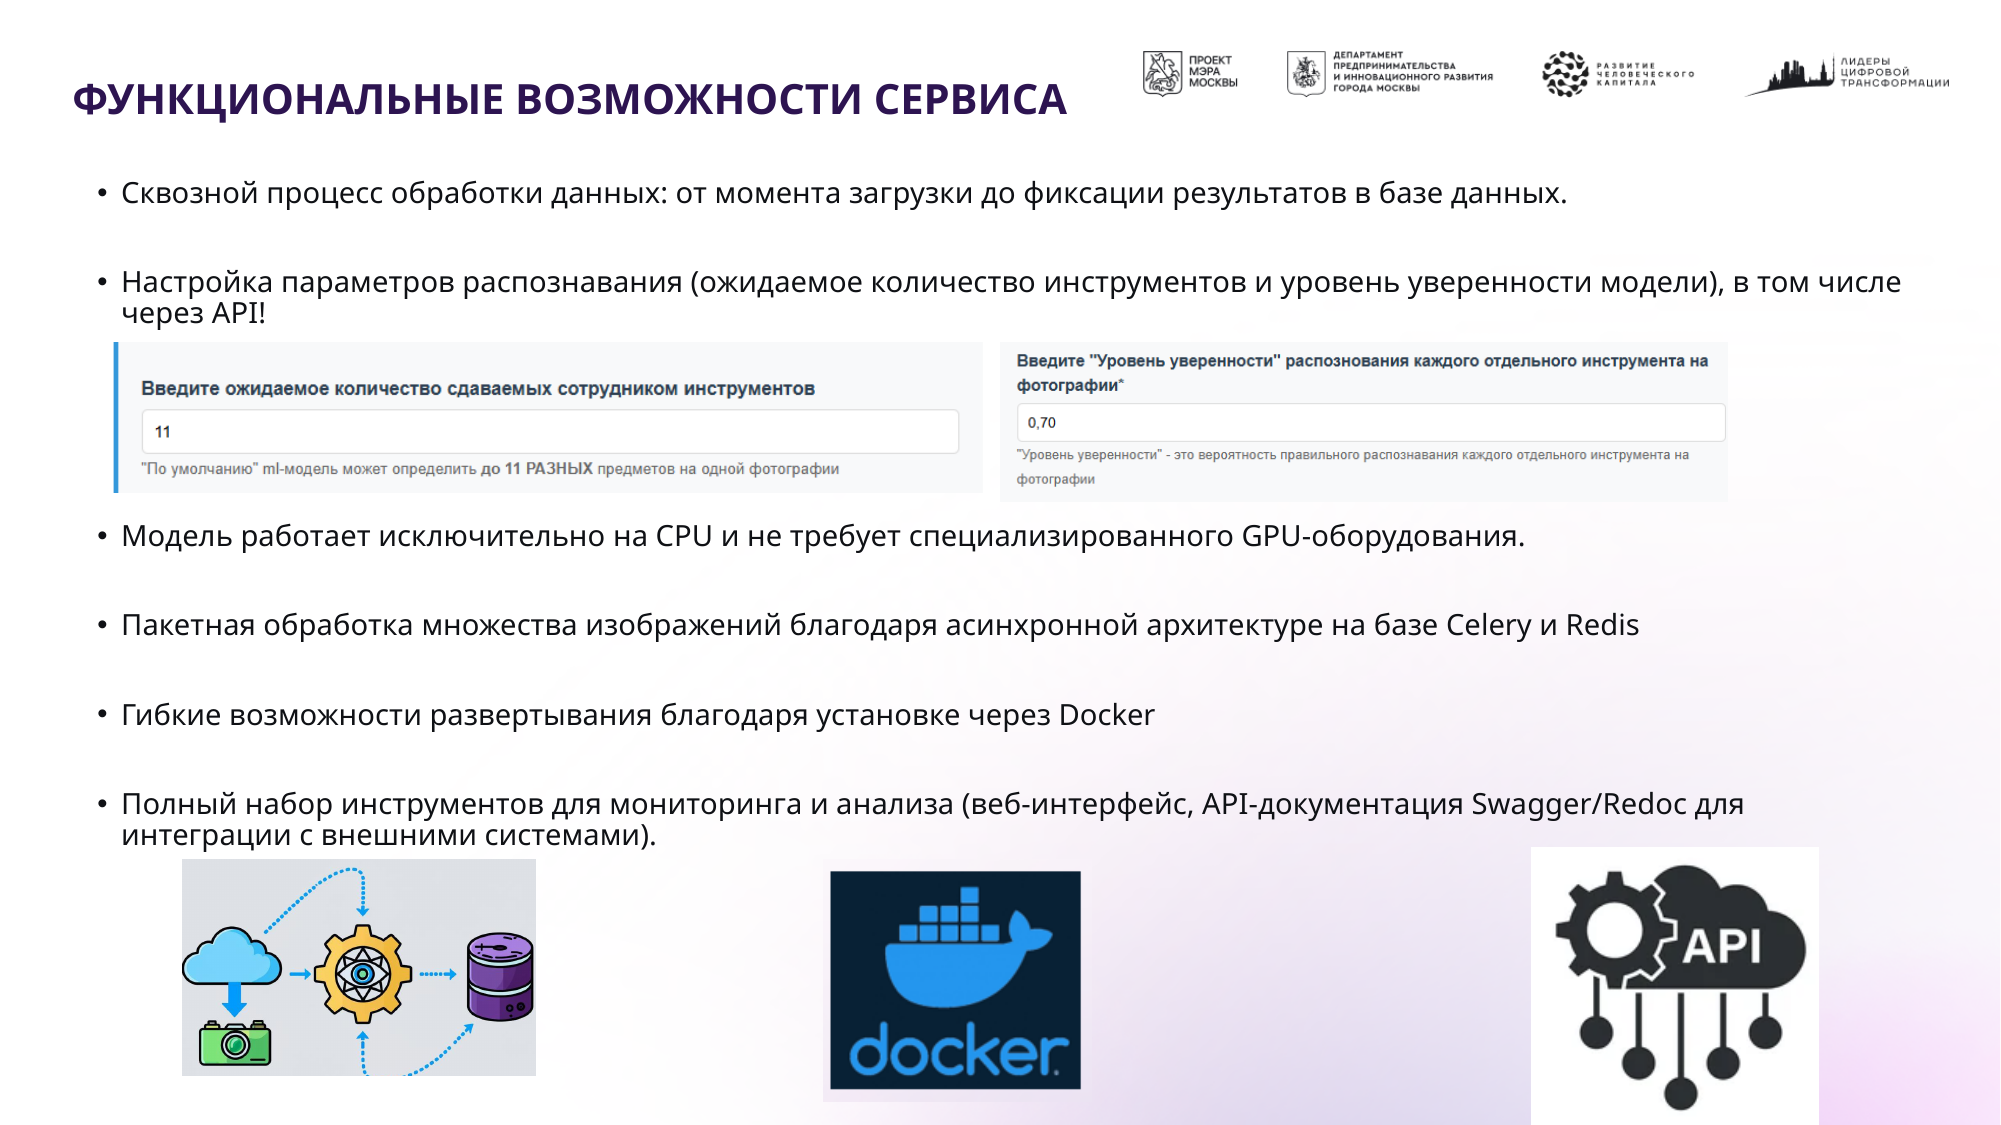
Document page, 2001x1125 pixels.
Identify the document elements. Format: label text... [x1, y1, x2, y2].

list Сквозной процесс обработки данных: от момента загрузки до фиксации результатов в базе данных. Настройка параметров распознавания (ожидаемое количество инструментов и уровень уверенности модели), в том числе через API! Модель работает исключительно на CPU и не требует специализированного GPU-оборудования. Пакетная обработка множества изображений благодаря асинхронной архитектуре на базе Celery и Redis Гибкие возможности развертывания благодаря установке через Docker Полный набор инструментов для мониторинга и анализа (веб-интерфейс, API-документация Swagger/Redoc для интеграции с внешними системами). [82, 170, 1919, 1077]
picture [0, 0, 2001, 1125]
title ФУНКЦИОНАЛЬНЫЕ ВОЗМОЖНОСТИ СЕРВИСА [57, 69, 1676, 131]
